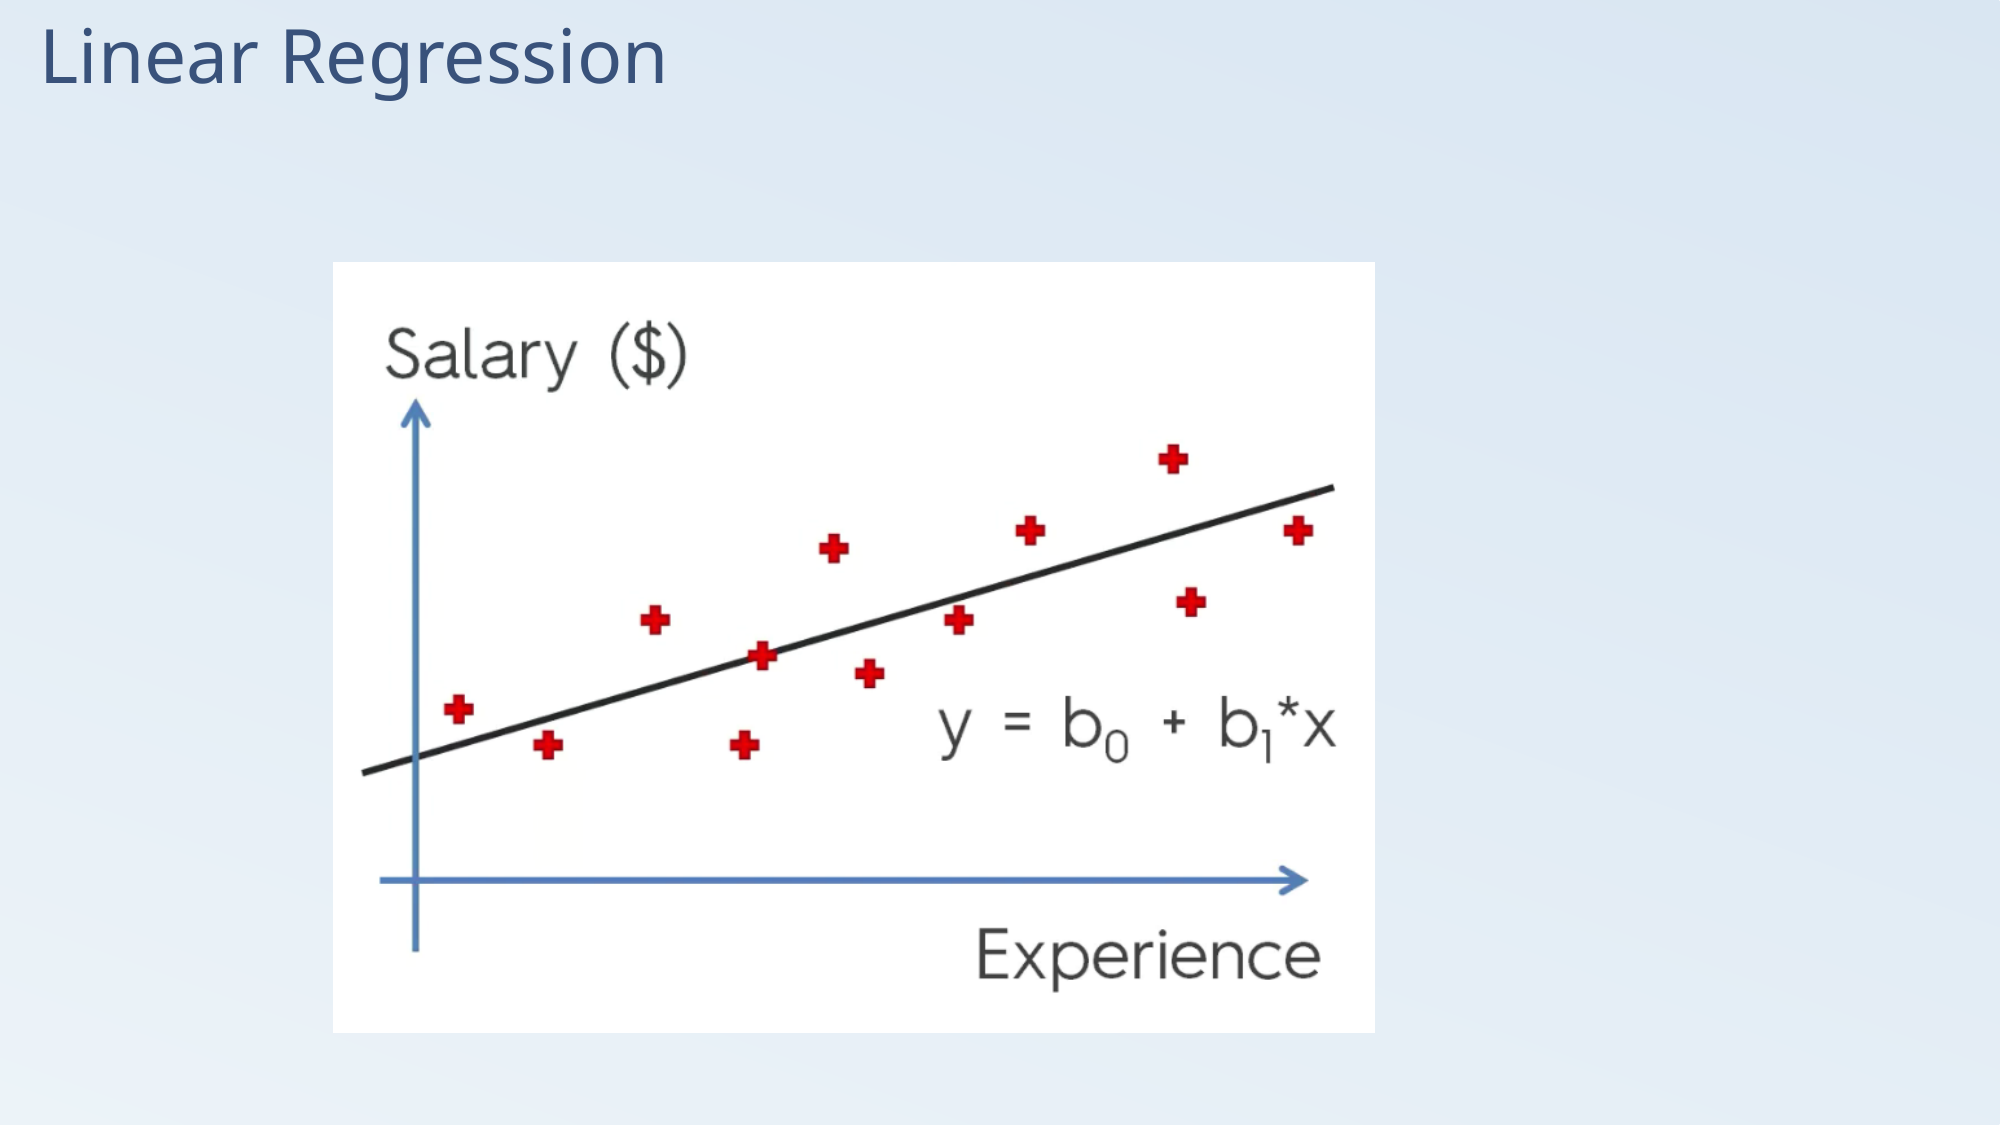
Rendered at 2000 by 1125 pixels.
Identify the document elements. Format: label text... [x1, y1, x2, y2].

title Linear Regression [24, 0, 2000, 106]
picture [333, 262, 1375, 1033]
